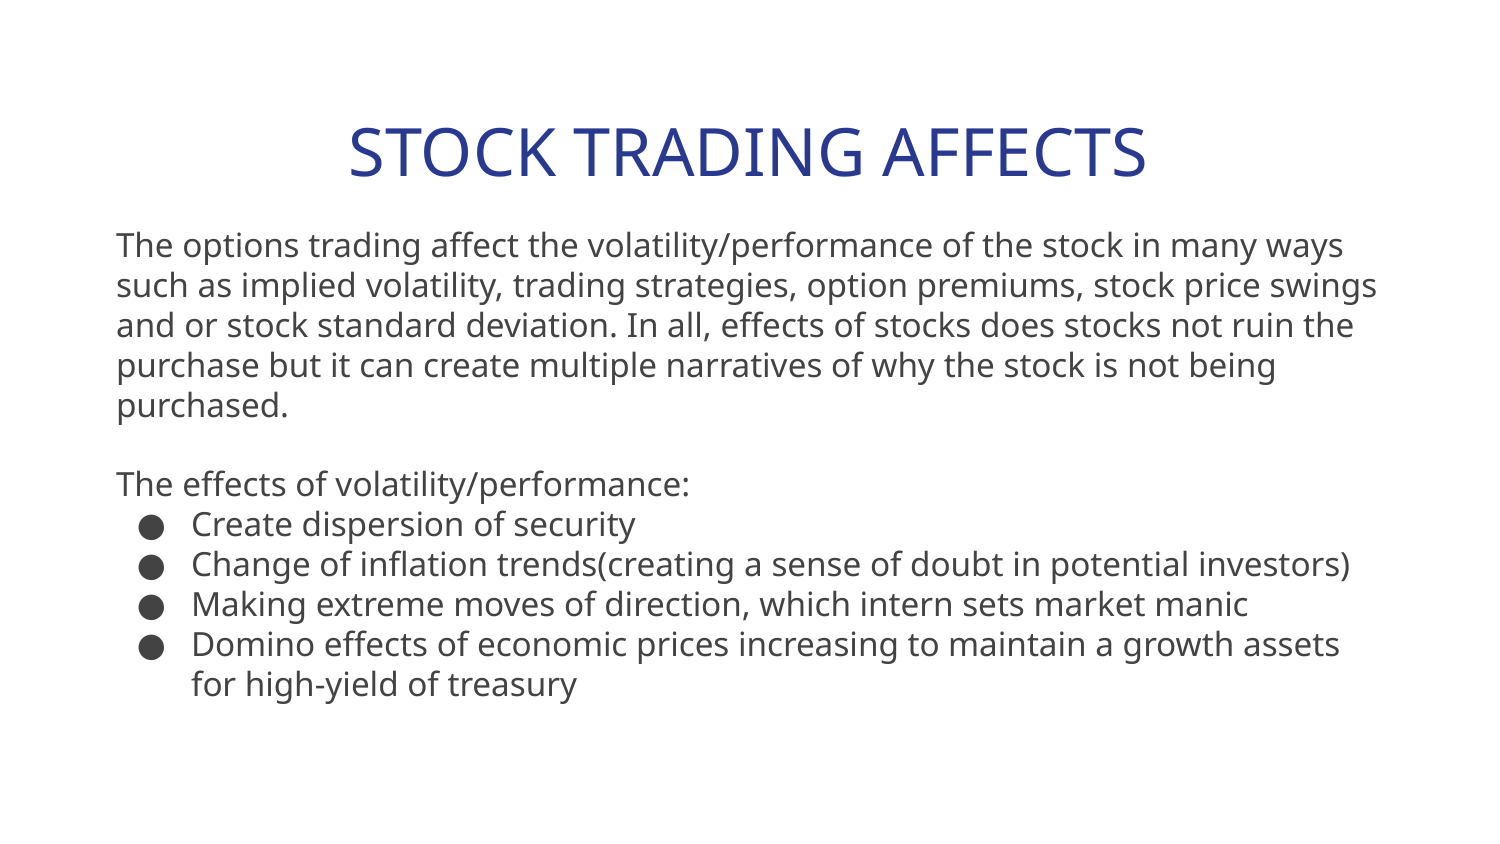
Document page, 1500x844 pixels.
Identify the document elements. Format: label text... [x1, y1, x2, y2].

title STOCK TRADING AFFECTS [33, 82, 1432, 183]
text_box The options trading affect the volatility/performance of the stock in many ways such as implied volatility, trading strategies, option premiums, stock price swings and or stock standard deviation. In all, effects of stocks does stocks not ruin the purchase but it can create multiple narratives of why the stock is not being purchased. The effects of volatility/performance: Create dispersion of security Change of inflation trends(creating a sense of doubt in potential investors) Making extreme moves of direction, which intern sets market manic Domino effects of economic prices increasing to maintain a growth assets for high-yield of treasury [101, 209, 1399, 771]
